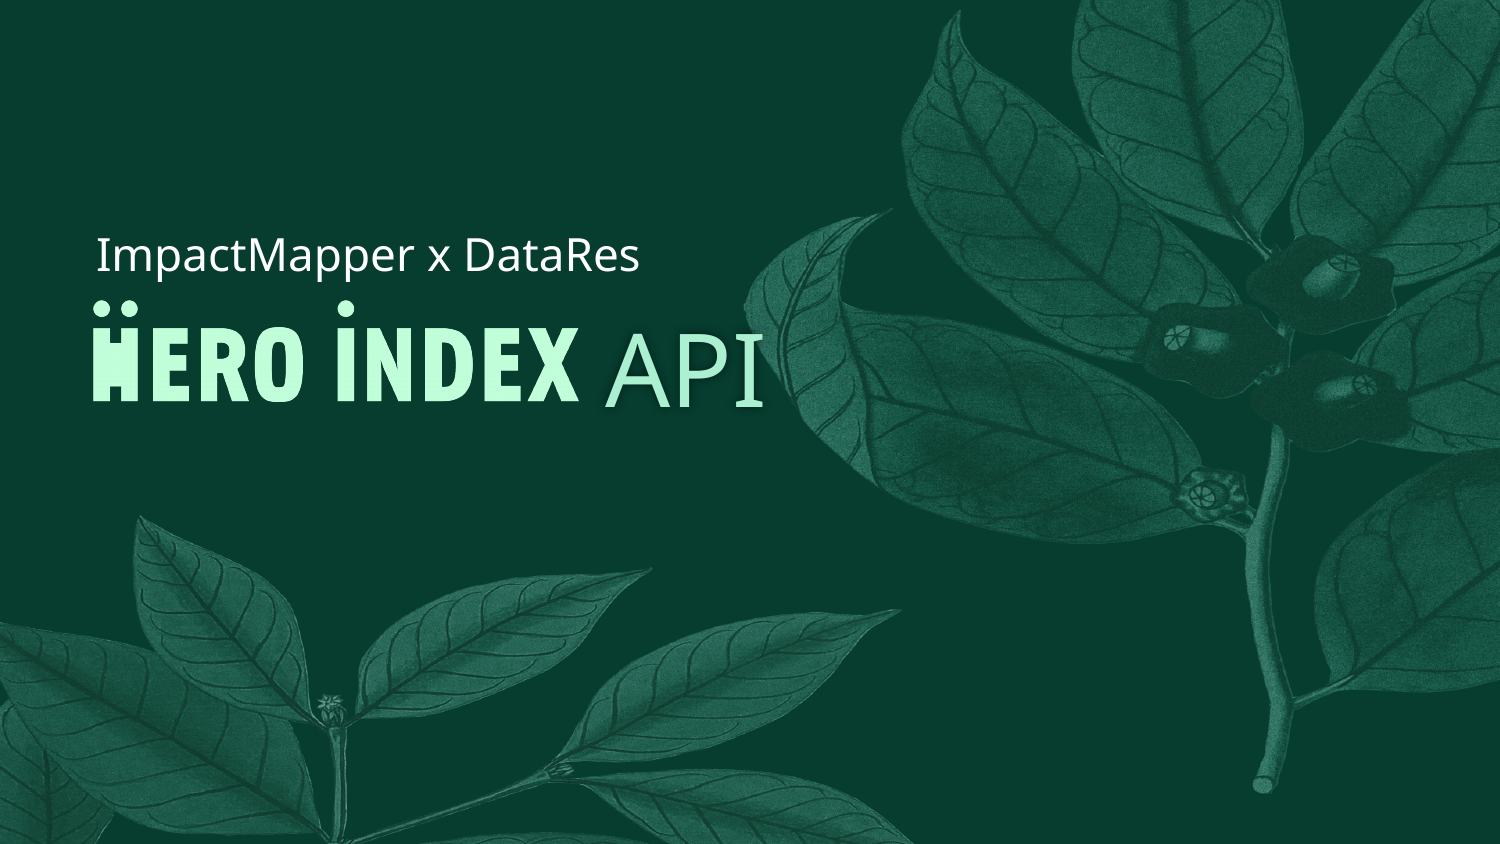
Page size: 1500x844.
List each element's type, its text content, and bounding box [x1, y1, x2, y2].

picture [0, 0, 1500, 844]
text_box API [590, 290, 882, 443]
list ImpactMapper x DataRes [80, 201, 1167, 356]
